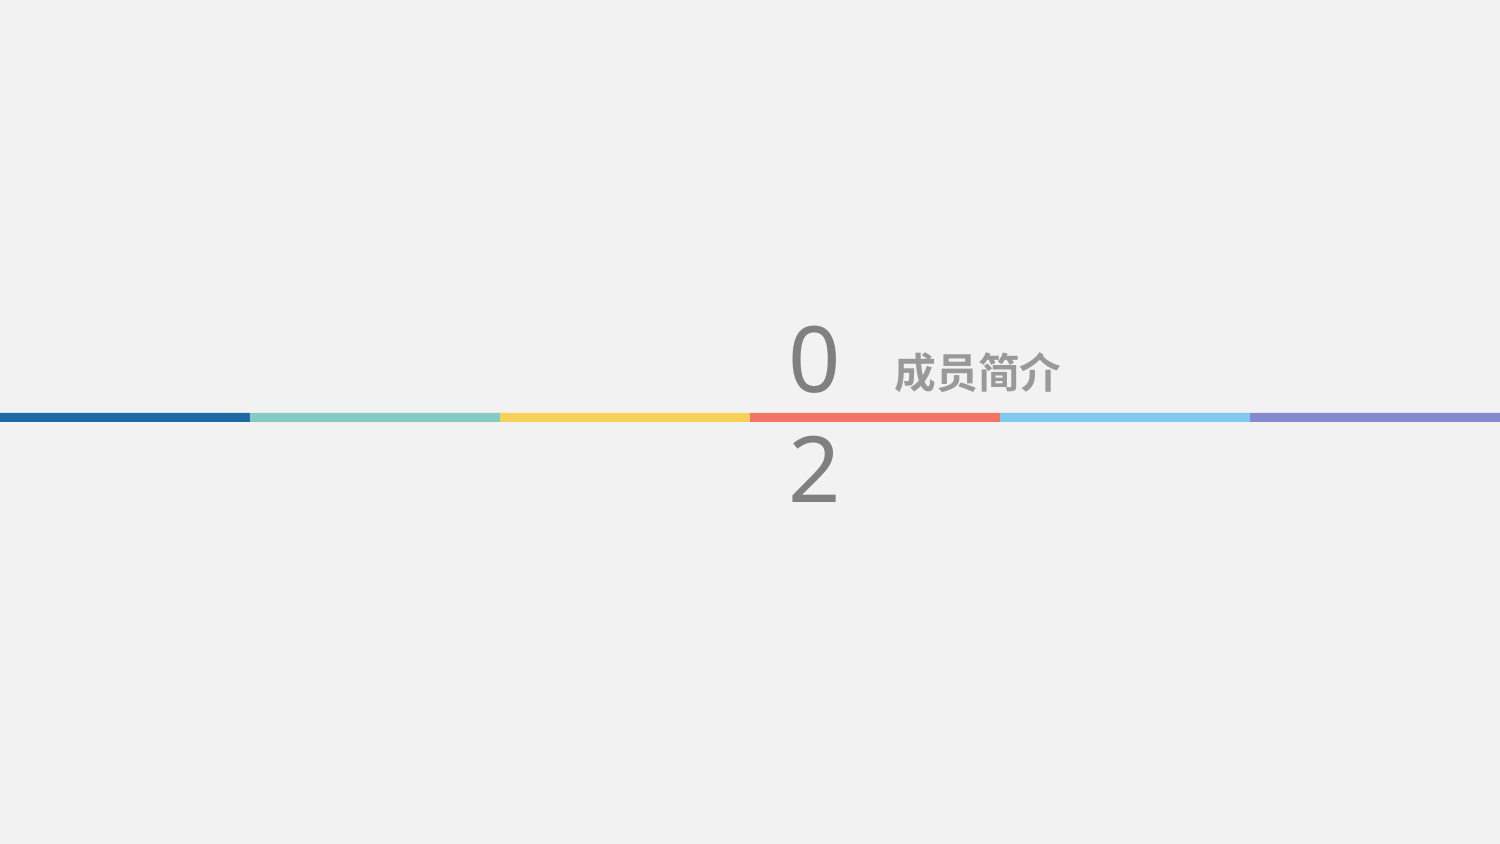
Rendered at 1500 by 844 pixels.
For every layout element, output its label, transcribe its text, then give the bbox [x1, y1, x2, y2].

text_box 02 [750, 430, 880, 529]
text_box 成员简介 [880, 339, 1329, 405]
text_box 02 [750, 293, 880, 411]
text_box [0, 412, 1500, 423]
